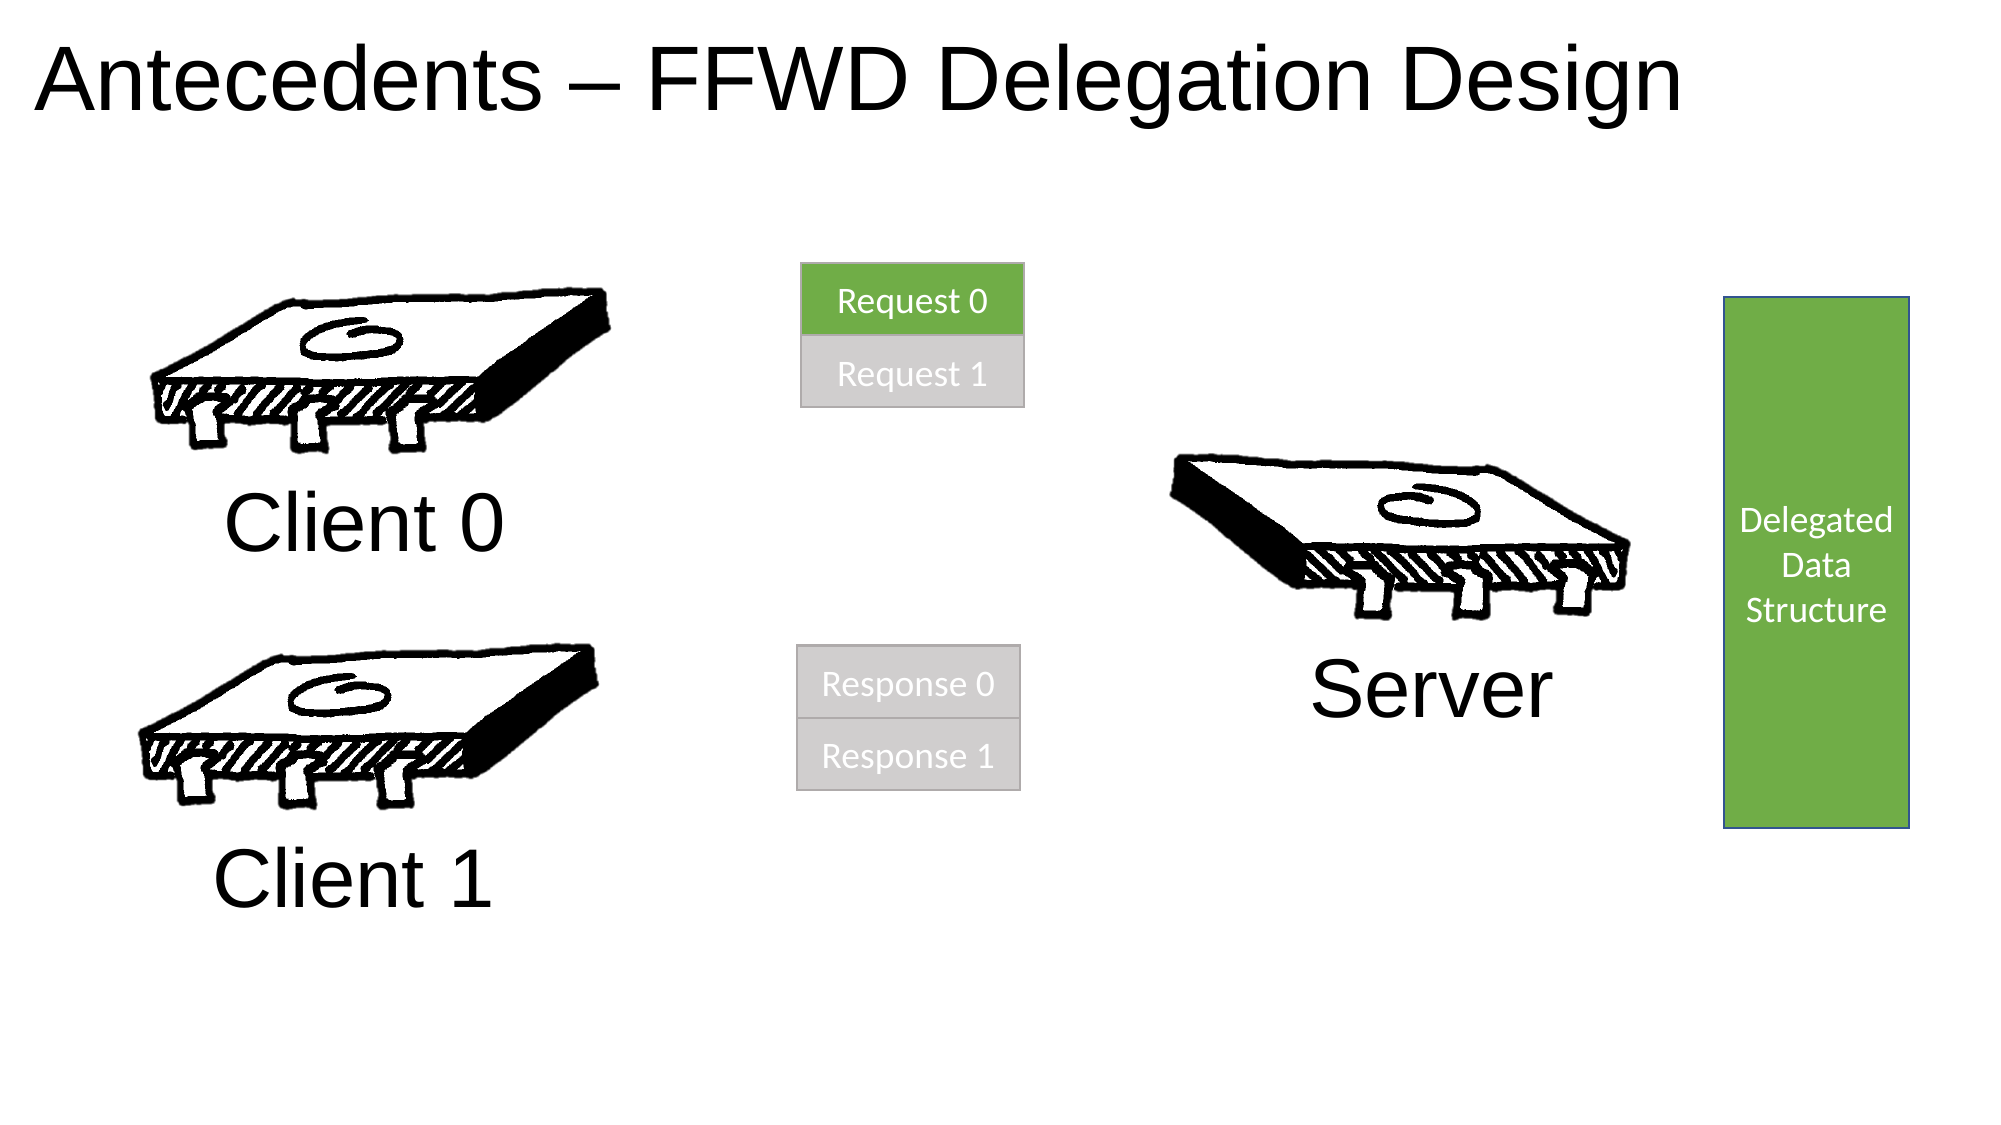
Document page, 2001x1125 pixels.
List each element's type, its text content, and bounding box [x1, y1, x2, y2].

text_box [43, 465, 704, 961]
text_box Request 0 [800, 262, 1025, 334]
text_box Delegated Data Structure [1723, 296, 1910, 829]
text_box Response 1 [796, 717, 1021, 791]
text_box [1064, 276, 1725, 772]
title Antecedents – FFWD Delegation Design [19, 23, 1745, 241]
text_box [55, 109, 716, 605]
text_box Request 1 [800, 334, 1025, 408]
text_box Response 0 [796, 644, 1021, 717]
